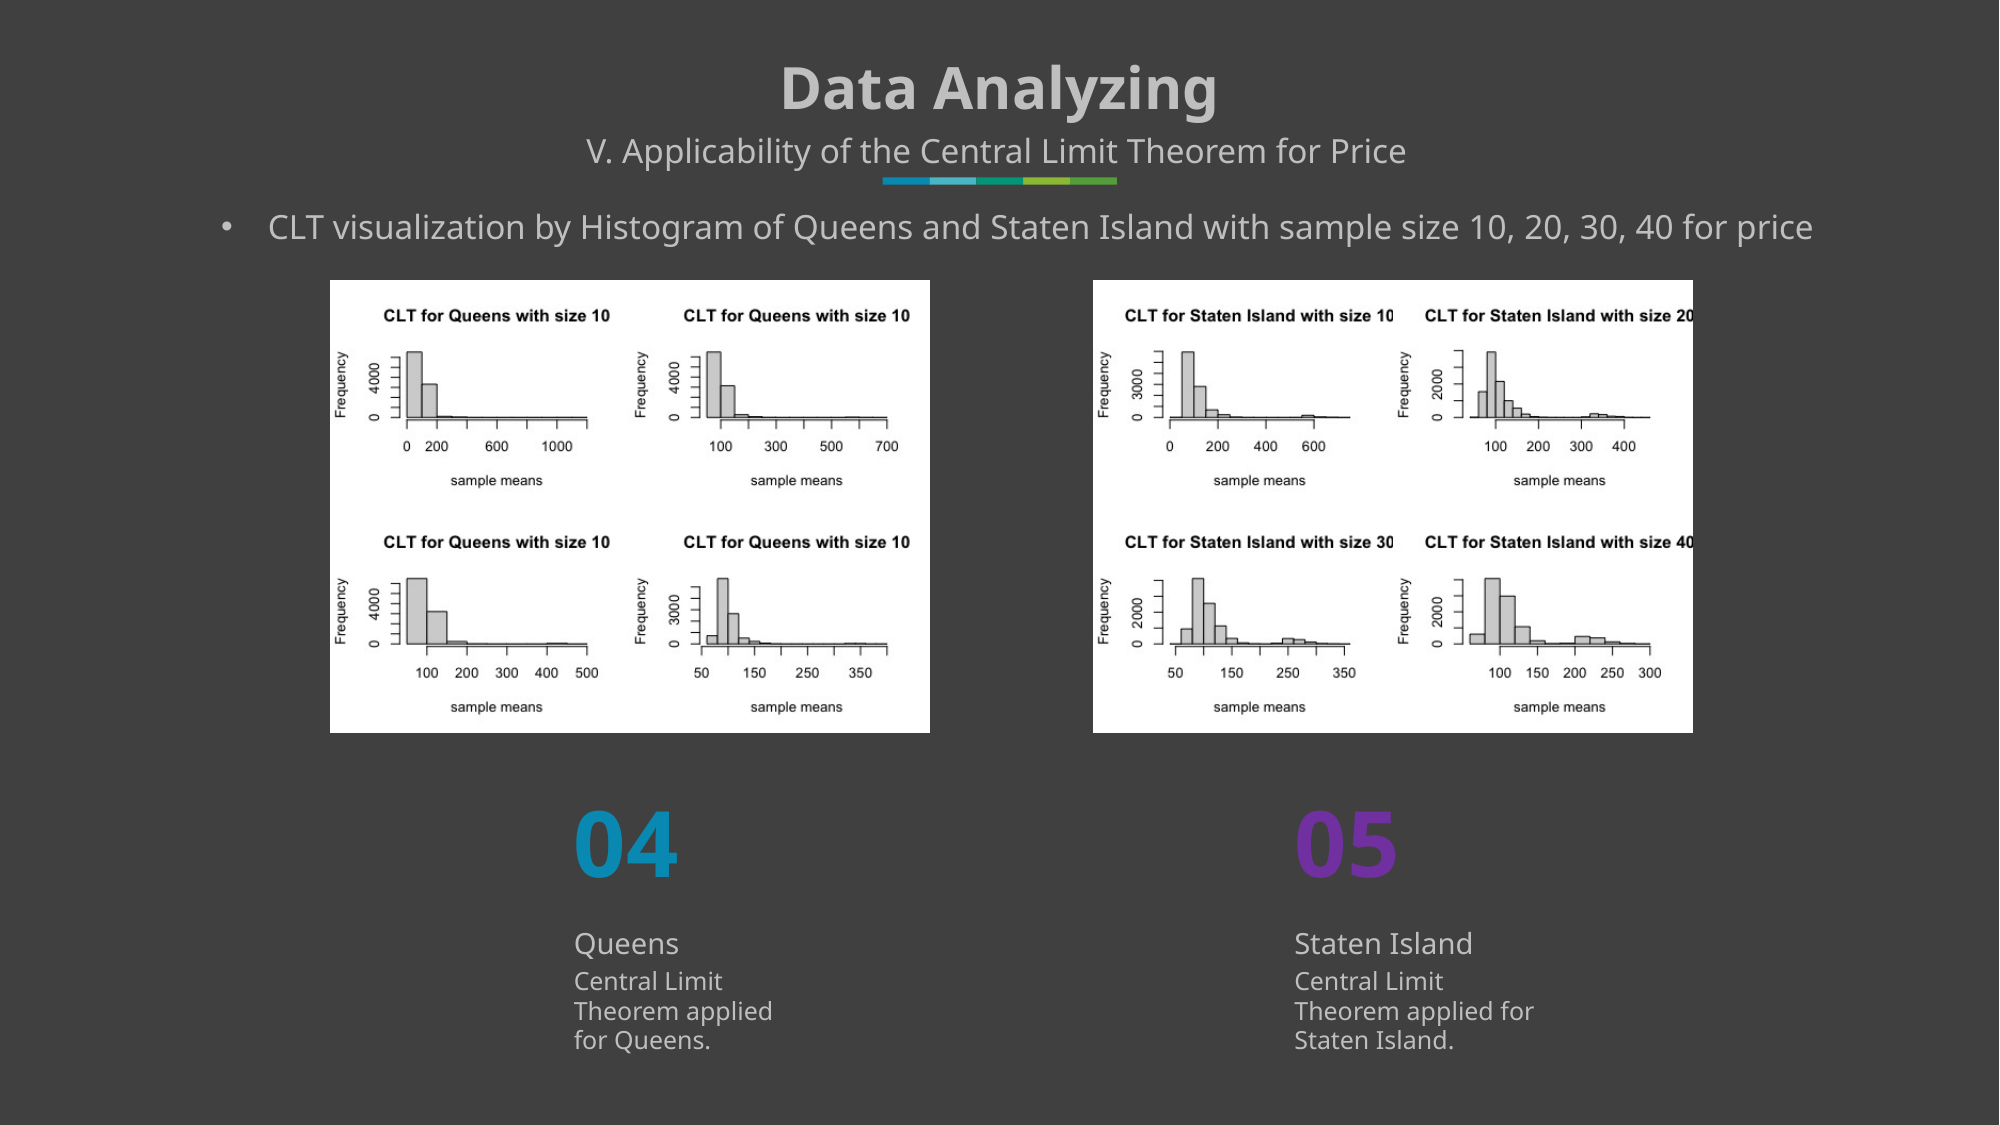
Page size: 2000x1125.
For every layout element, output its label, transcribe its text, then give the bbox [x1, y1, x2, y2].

text_box Staten Island Central Limit Theorem applied for Staten Island. [1279, 917, 1552, 1100]
text_box Queens Central Limit Theorem applied for Queens. [558, 917, 827, 1100]
text_box 04 [558, 778, 720, 854]
text_box CLT visualization by Histogram of Queens and Staten Island with sample size 10, 20, 30, 40 for price [116, 198, 1930, 254]
text_box V. Applicability of the Central Limit Theorem for Price [319, 122, 1675, 198]
text_box Data Analyzing [406, 49, 1593, 122]
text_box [882, 177, 1117, 185]
picture [330, 280, 930, 733]
picture [1093, 280, 1693, 733]
text_box 05 [1279, 778, 1441, 854]
